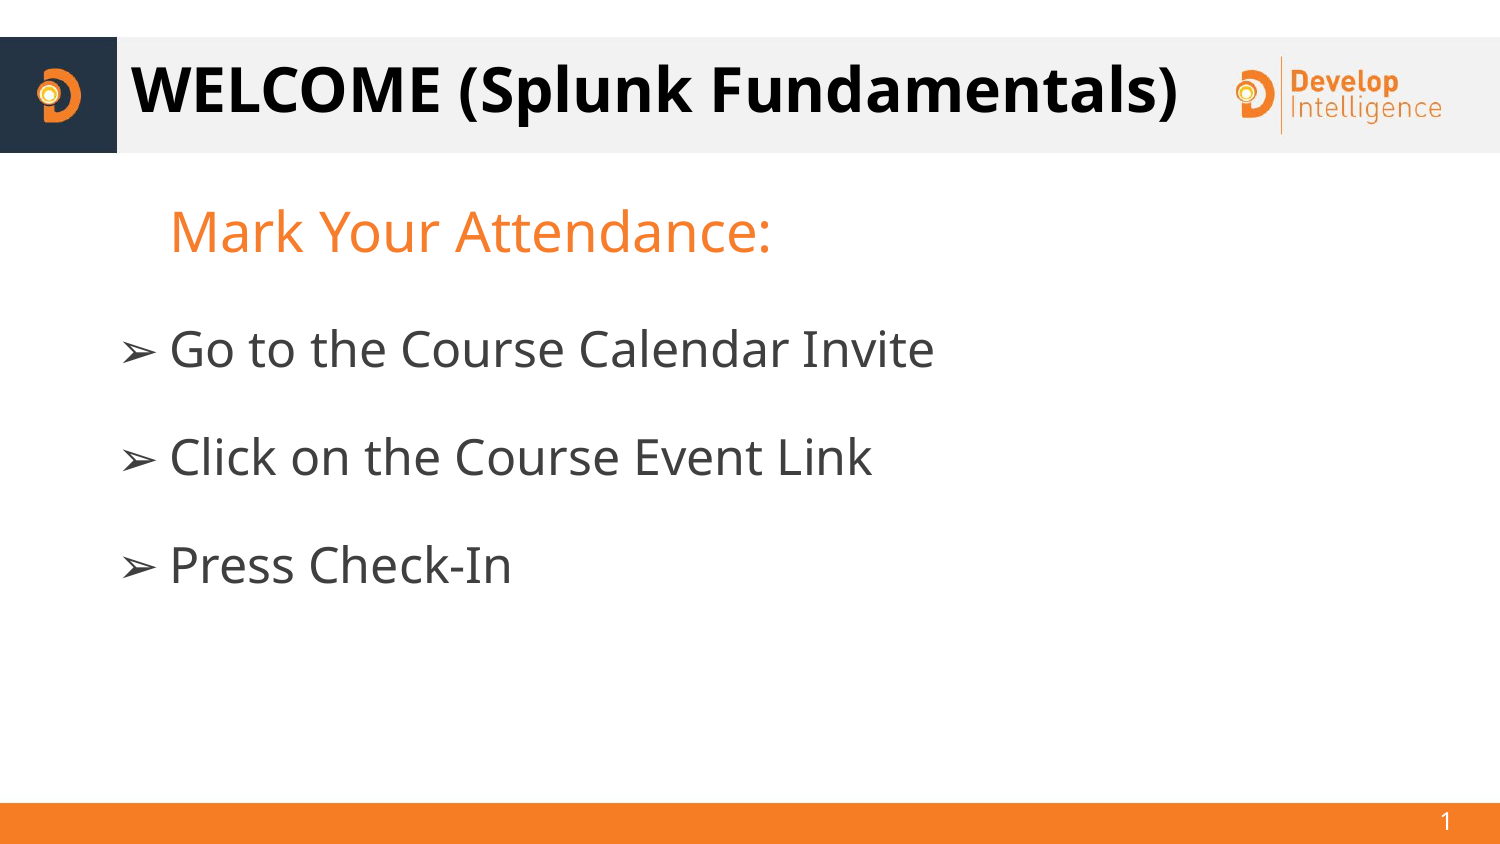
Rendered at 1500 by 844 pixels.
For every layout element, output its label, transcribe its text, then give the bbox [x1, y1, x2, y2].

title WELCOME (Splunk Fundamentals) [119, 36, 1207, 149]
picture [0, 0, 1500, 844]
list Mark Your Attendance: Go to the Course Calendar Invite Click on the Course Event Link Press Check-In [101, 198, 1396, 762]
slide_number ‹#› [1395, 804, 1498, 841]
